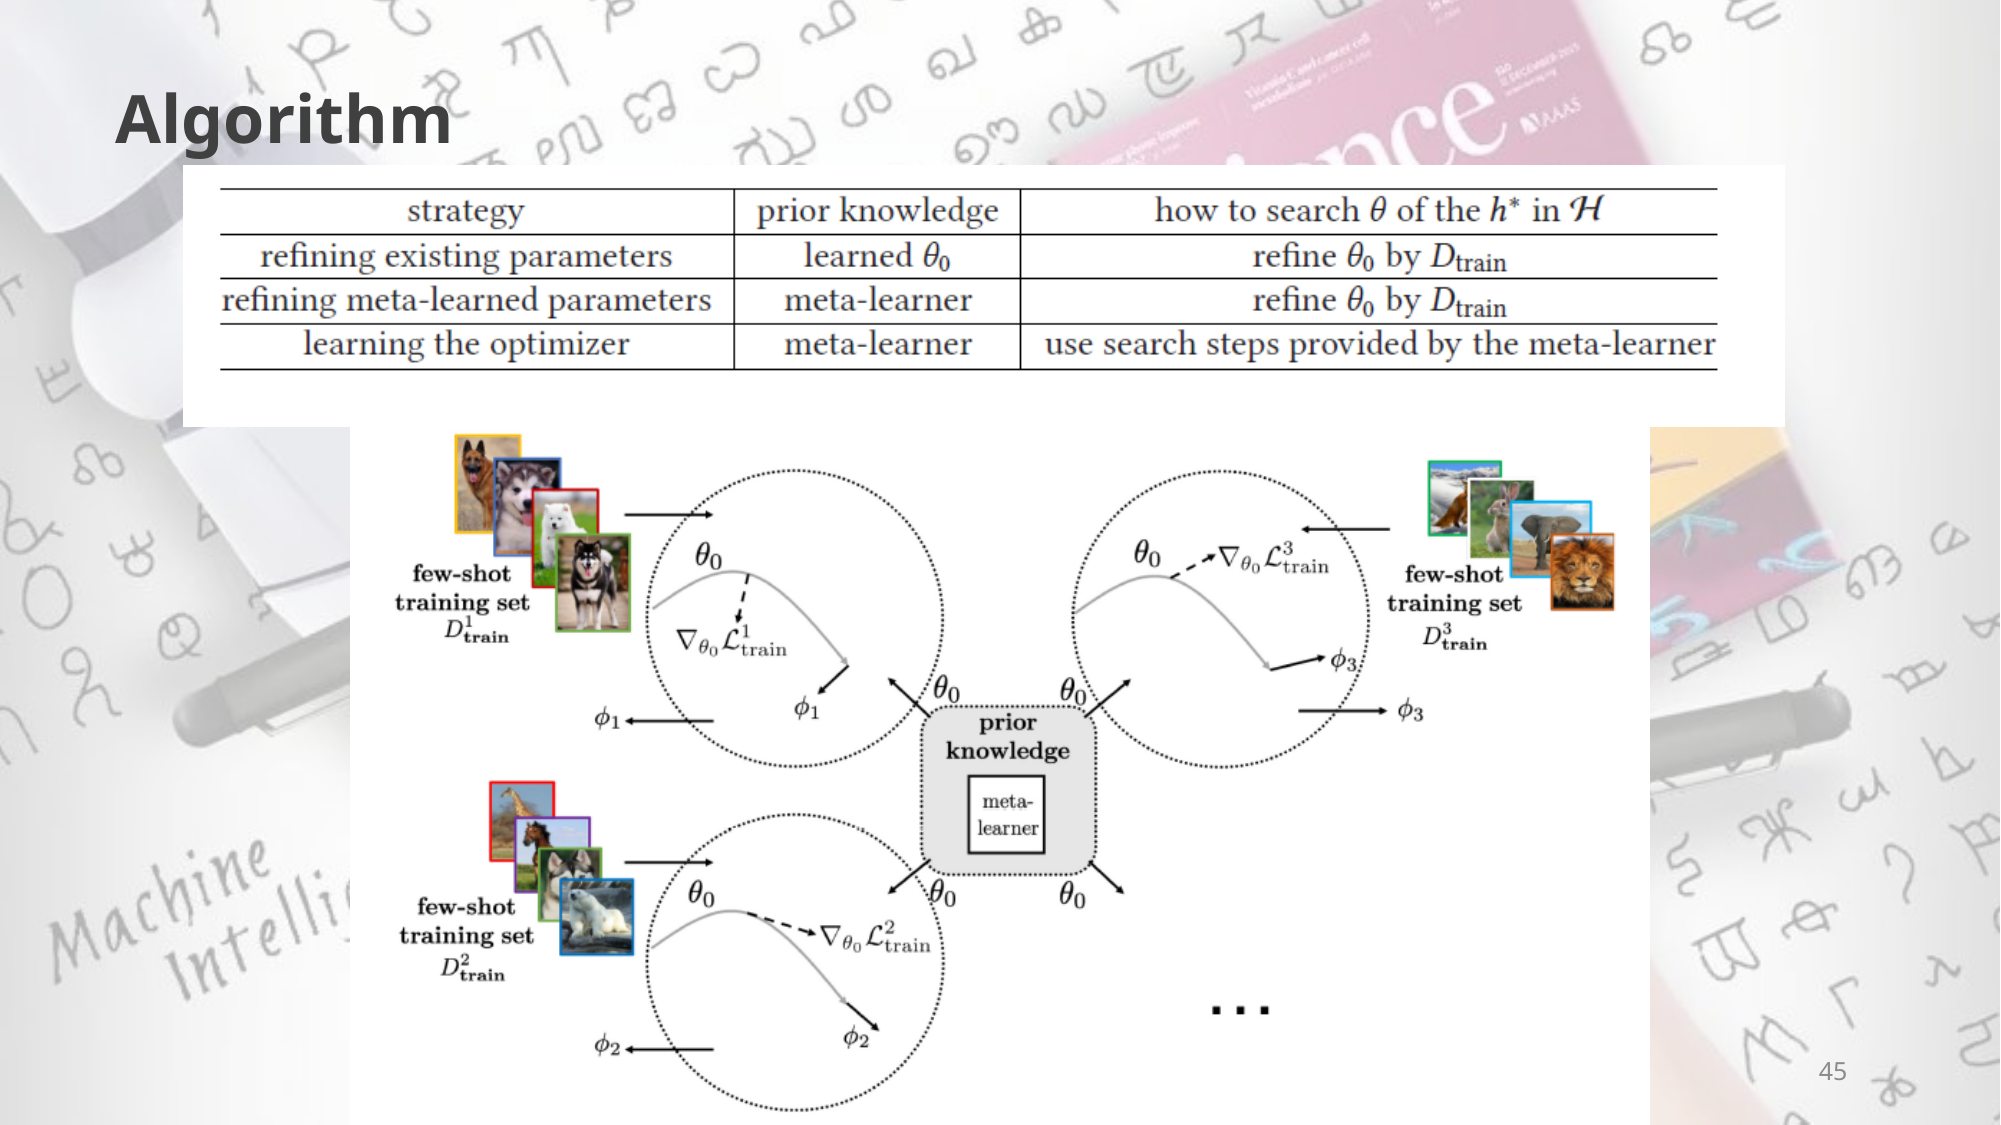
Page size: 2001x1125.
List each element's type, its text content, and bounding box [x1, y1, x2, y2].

text_box Algorithm [100, 69, 984, 165]
slide_number 45 [1650, 1042, 1863, 1103]
picture [183, 165, 1785, 1125]
